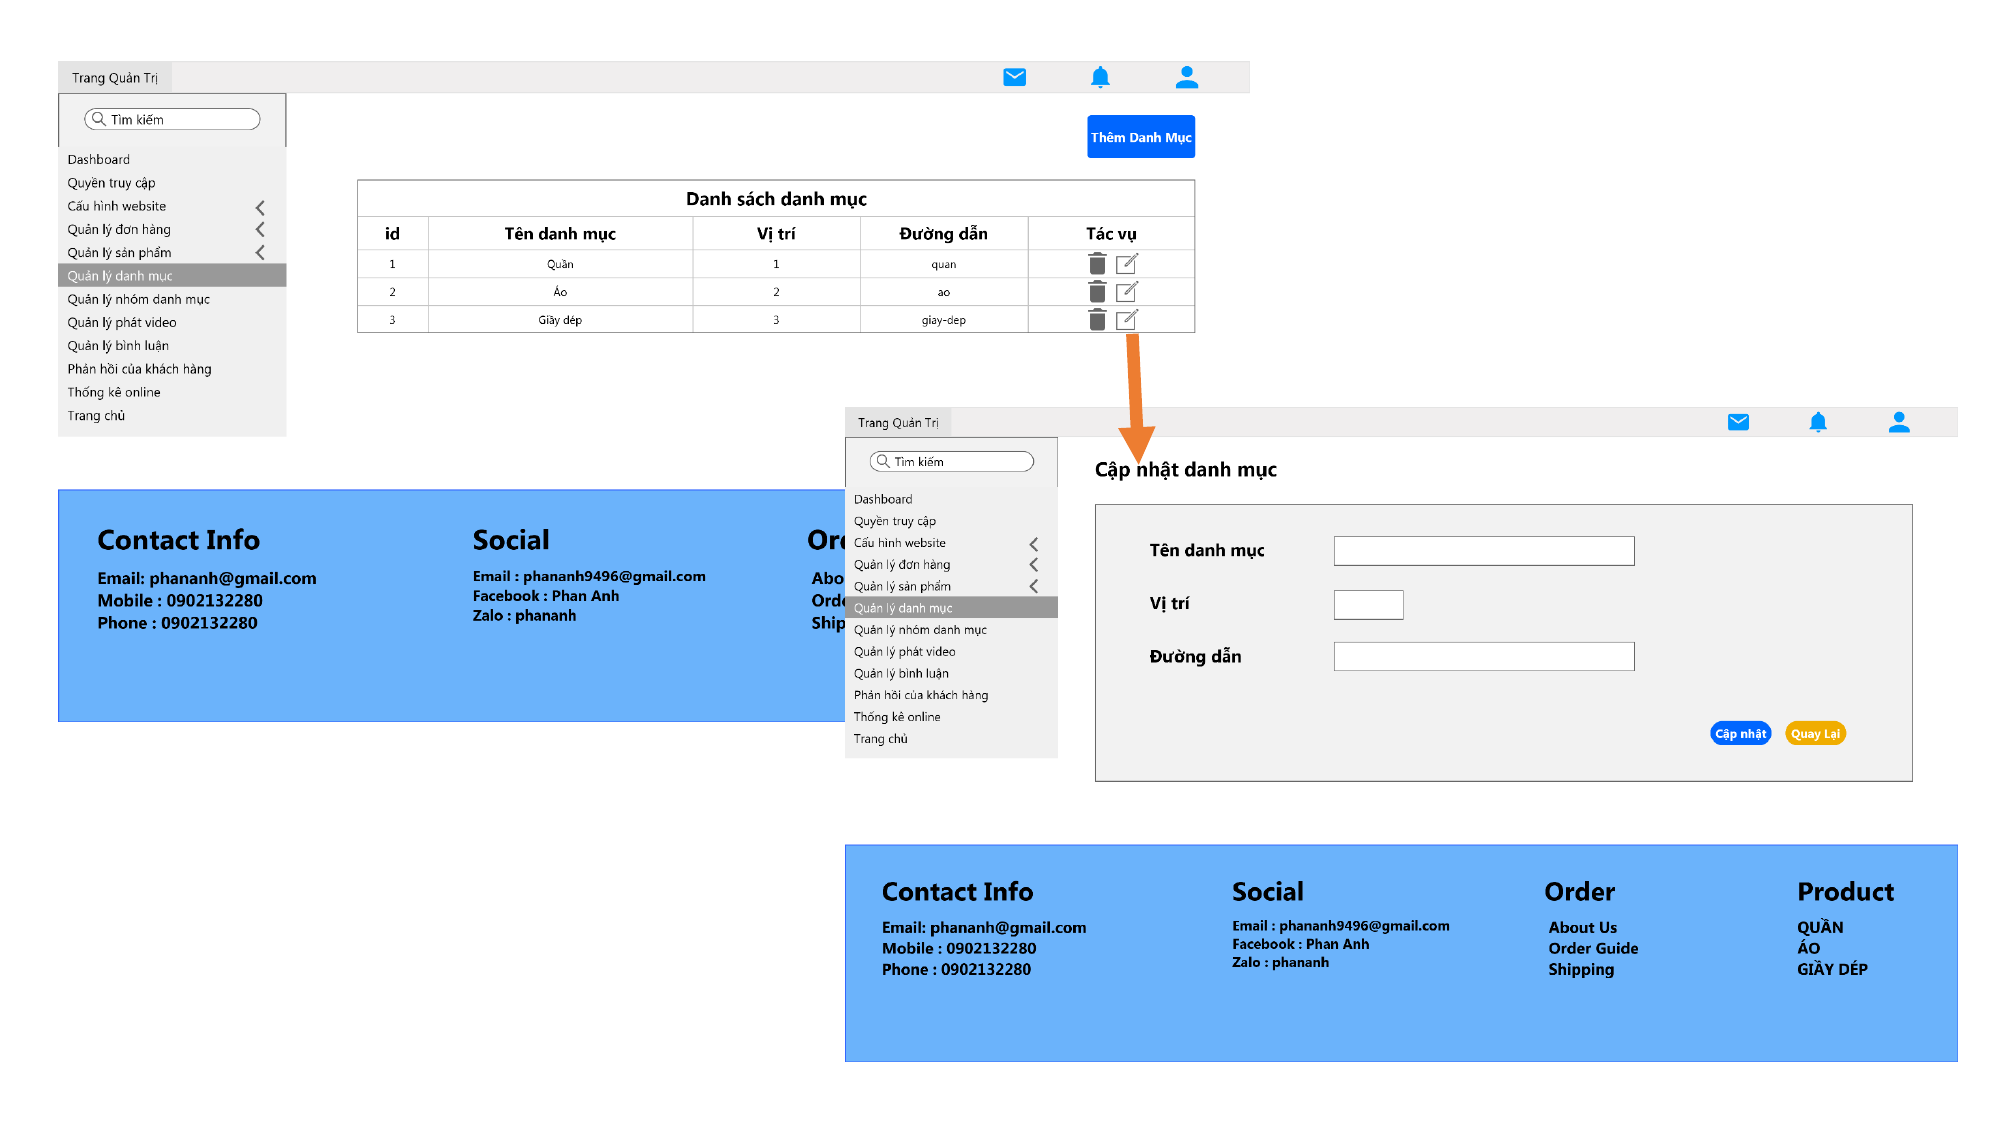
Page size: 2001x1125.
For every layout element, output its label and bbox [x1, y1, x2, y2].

picture [58, 61, 1958, 1062]
text_box [1132, 333, 1139, 465]
